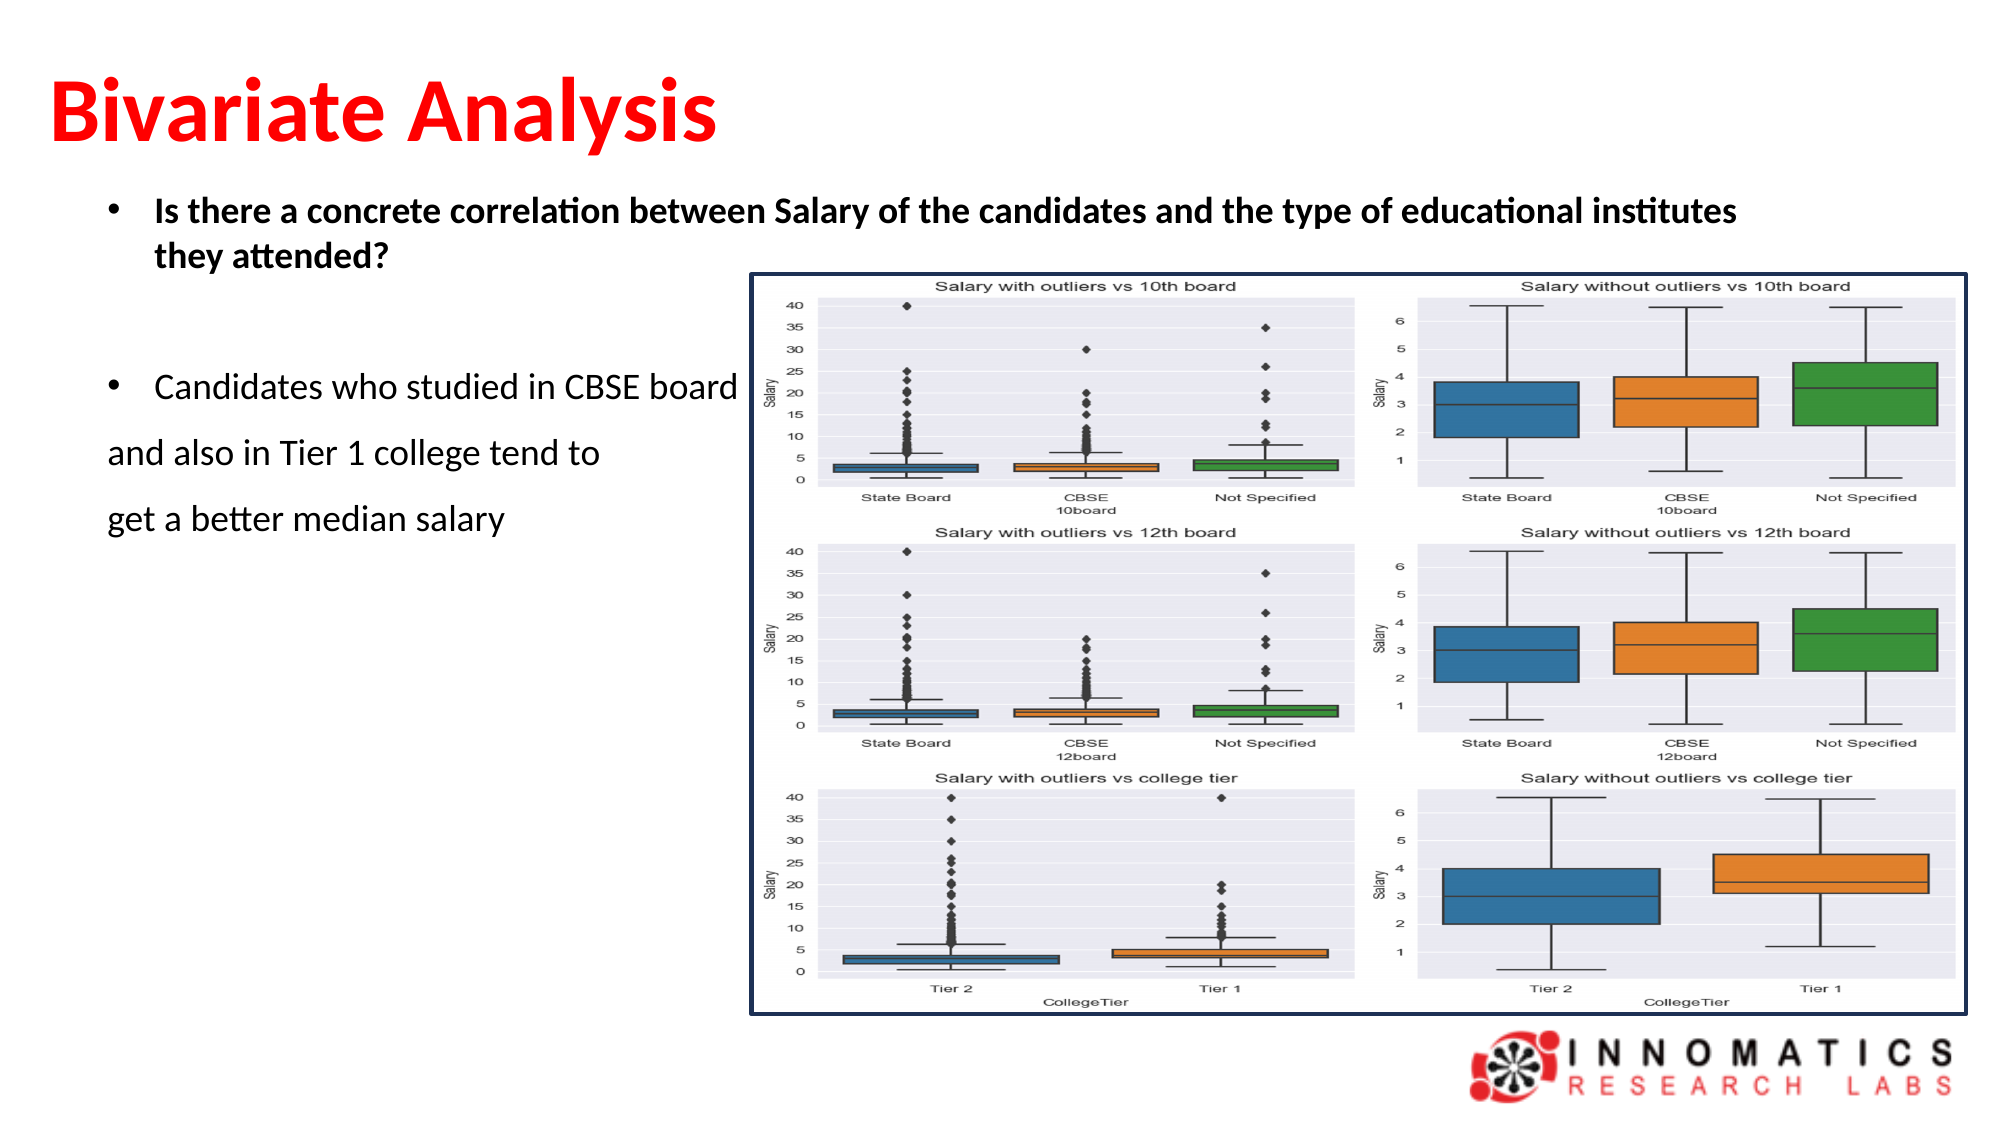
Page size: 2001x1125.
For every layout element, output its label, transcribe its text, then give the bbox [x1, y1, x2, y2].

picture [1445, 1014, 1975, 1125]
title Bivariate Analysis [34, 3, 1760, 221]
list Is there a concrete correlation between Salary of the candidates and the type of educational institutes they attended? Candidates who studied in CBSE board and also in Tier 1 college tend to get a better median salary [76, 178, 1802, 892]
text_box [749, 272, 1968, 1016]
